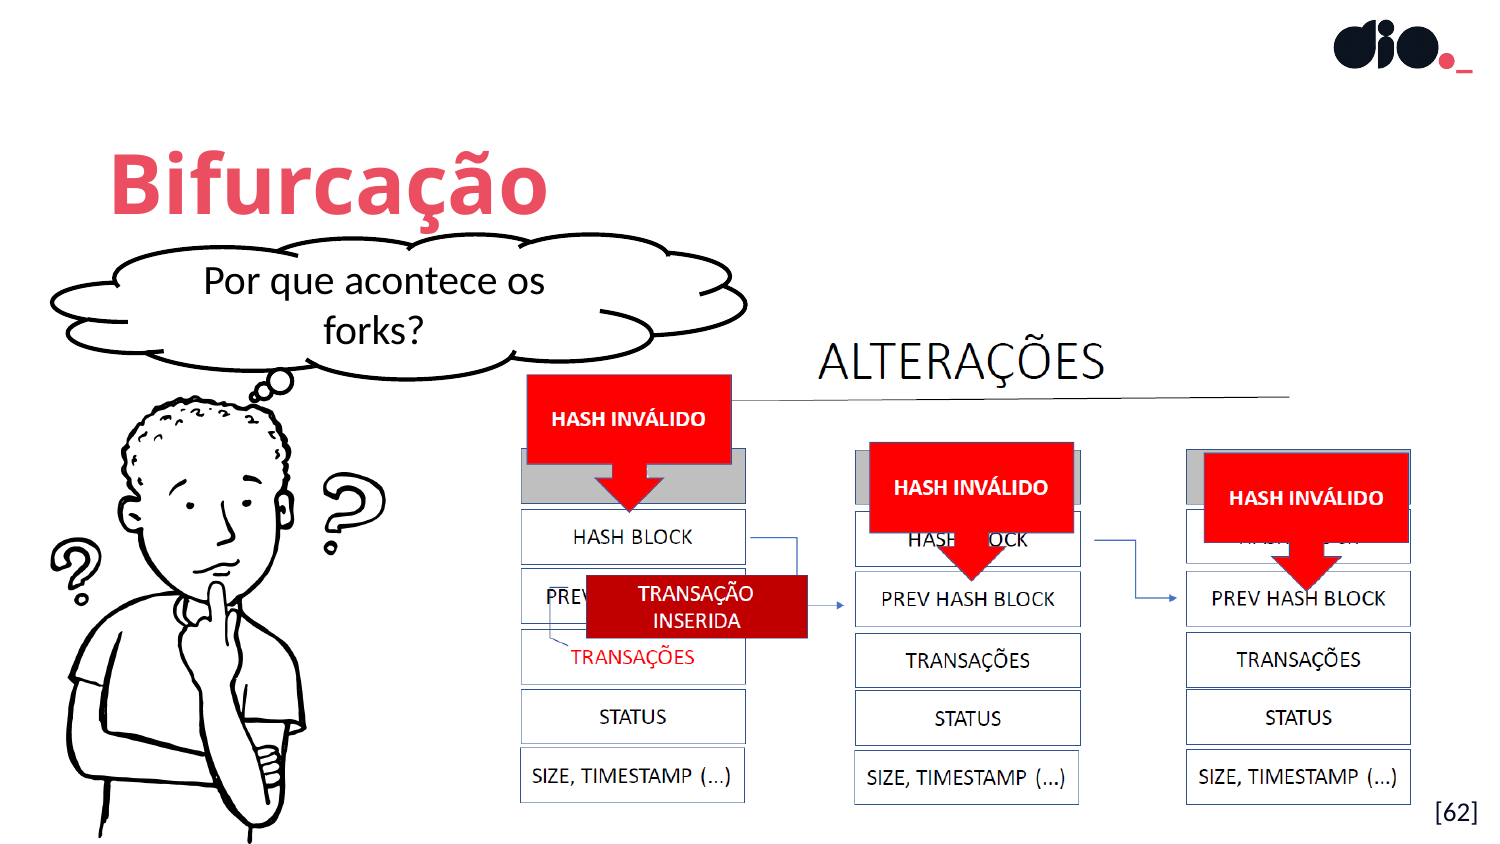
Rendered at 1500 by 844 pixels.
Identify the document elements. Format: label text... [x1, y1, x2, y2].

text_box Por que acontece os forks? [49, 232, 748, 391]
picture [513, 333, 1416, 823]
slide_number [62] [1403, 779, 1494, 844]
picture [0, 392, 443, 844]
picture [1333, 19, 1473, 74]
text_box Bifurcação [92, 104, 1408, 243]
